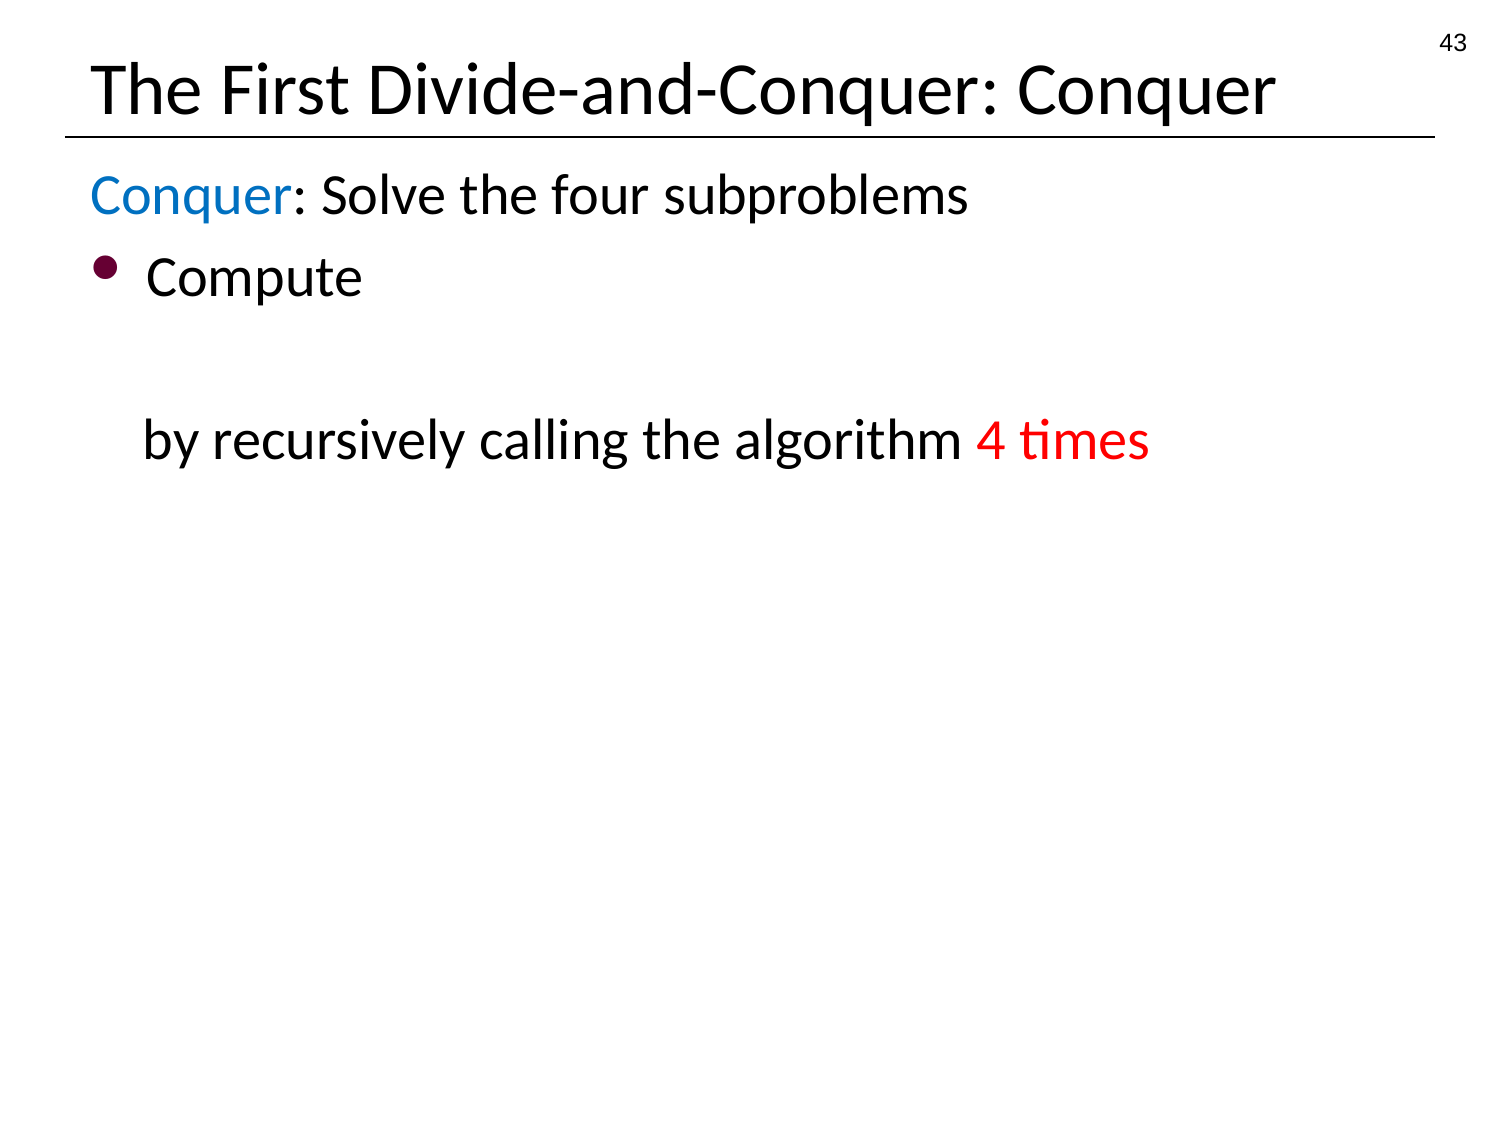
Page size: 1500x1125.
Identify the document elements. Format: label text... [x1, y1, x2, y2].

title The First Divide-and-Conquer: Conquer [75, 20, 1425, 138]
slide_number 43 [1131, 18, 1483, 62]
